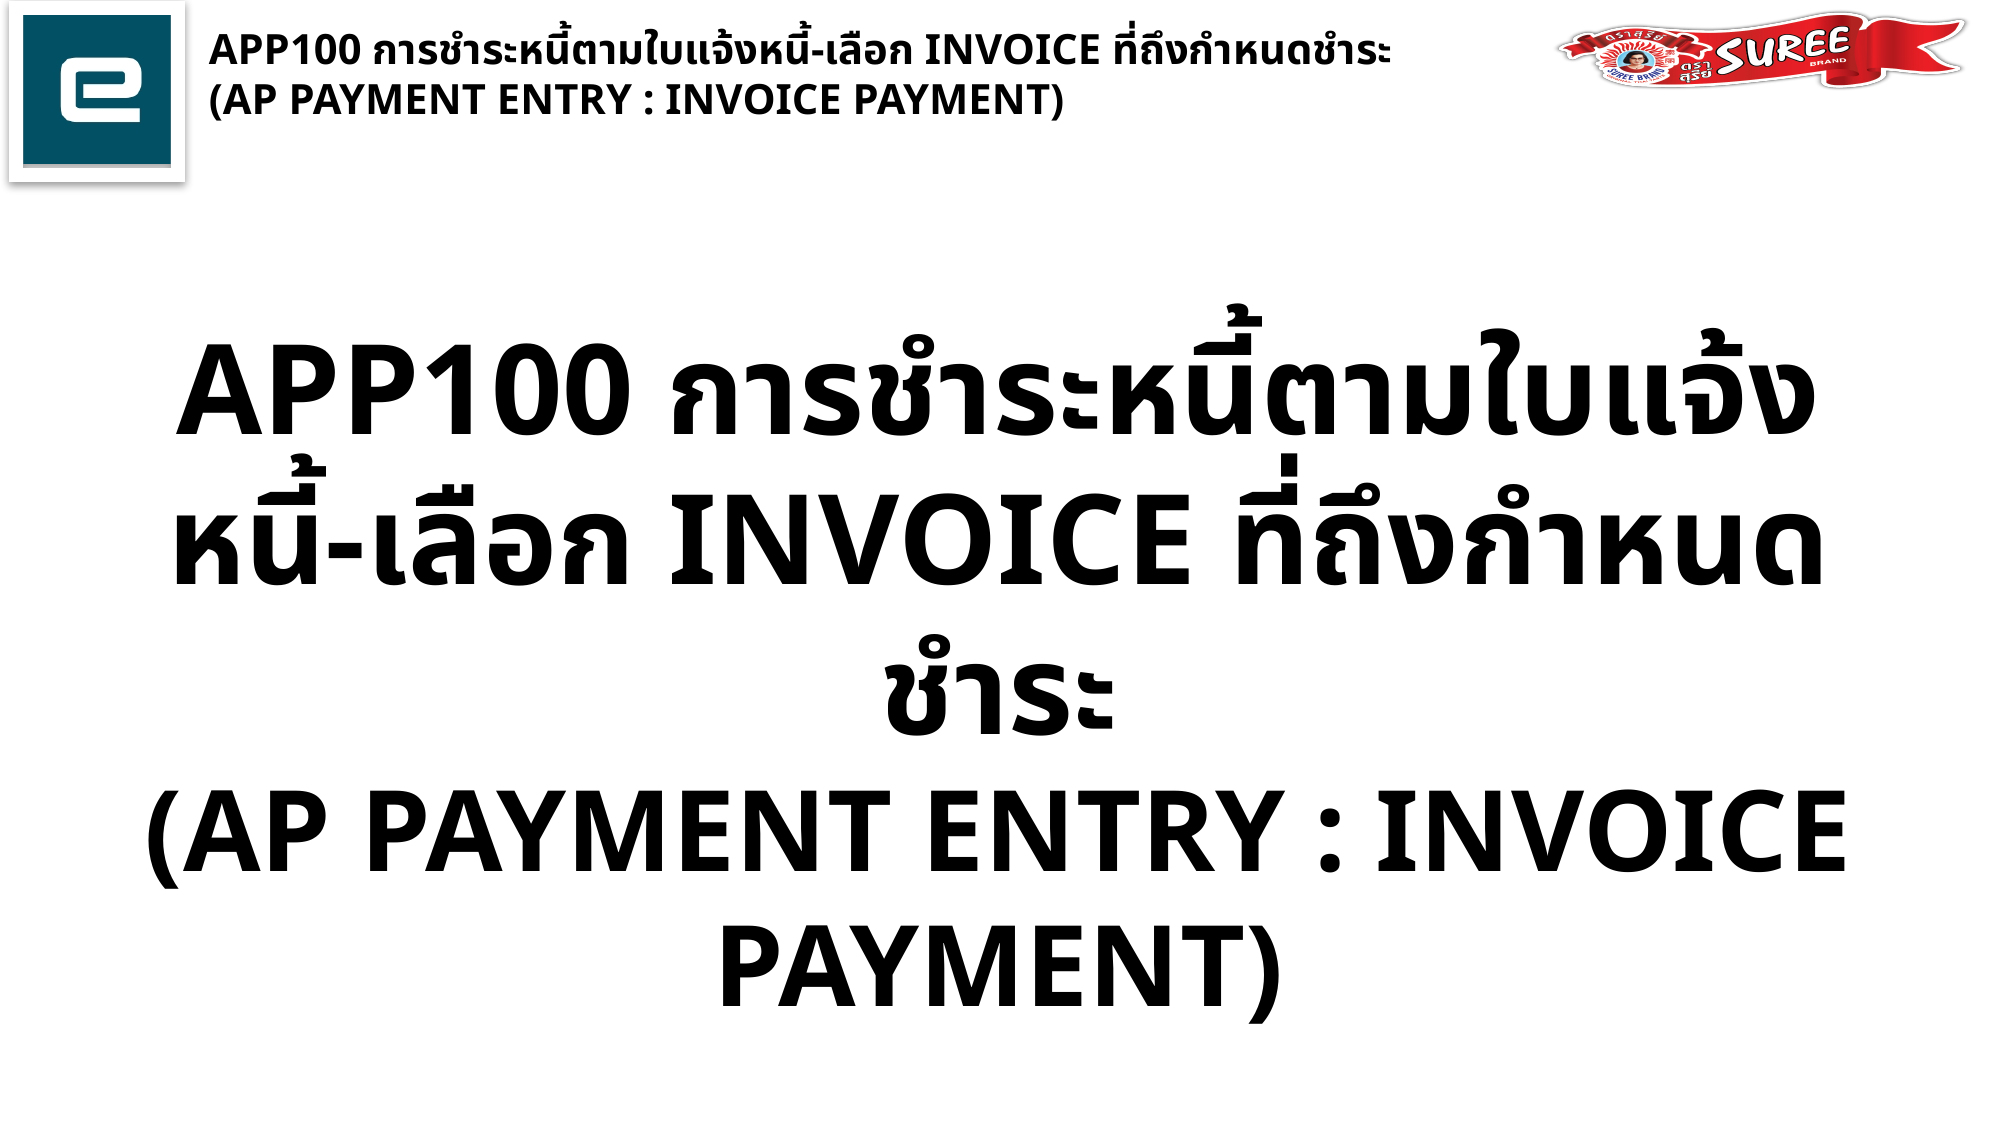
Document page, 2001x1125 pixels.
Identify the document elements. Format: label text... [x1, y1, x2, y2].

picture [60, 57, 142, 123]
title App100 การชำระหนี้ตามใบแจ้งหนี้-เลือก Invoice ที่ถึงกำหนดชำระ (ap payment ENTRY : invoice payment) [129, 398, 1868, 941]
picture [1526, 1, 2000, 94]
